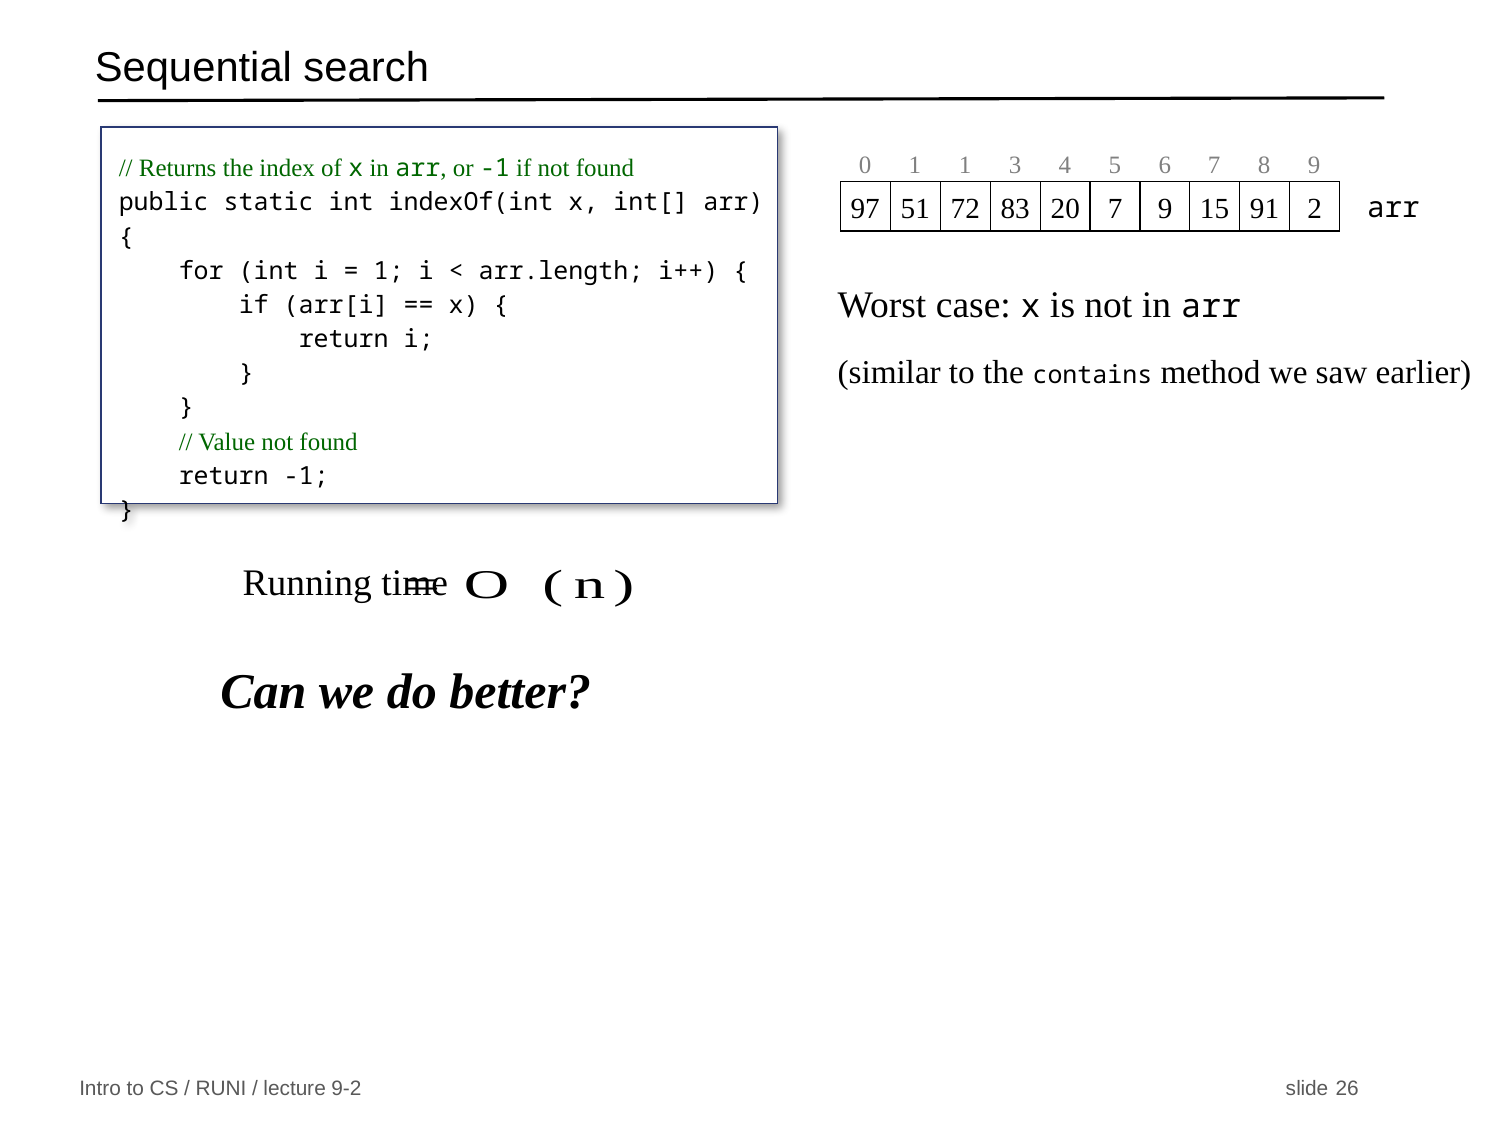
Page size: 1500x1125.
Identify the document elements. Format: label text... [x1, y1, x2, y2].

title Sequential search [79, 33, 1371, 109]
text_box Worst case: x is not in arr (similar to the contains method we saw earlier) [822, 272, 1499, 567]
text_box Running time [33, 550, 464, 695]
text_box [839, 140, 1448, 233]
text_box // Returns the index of x in arr, or -1 if not found public static int indexOf(int x, int[] arr) { for (int i = 1; i < arr.length; i++) { if (arr[i] == x) { return i; } } // Value not found return -1; } [100, 127, 778, 504]
text_box Can we do better? [136, 650, 607, 795]
